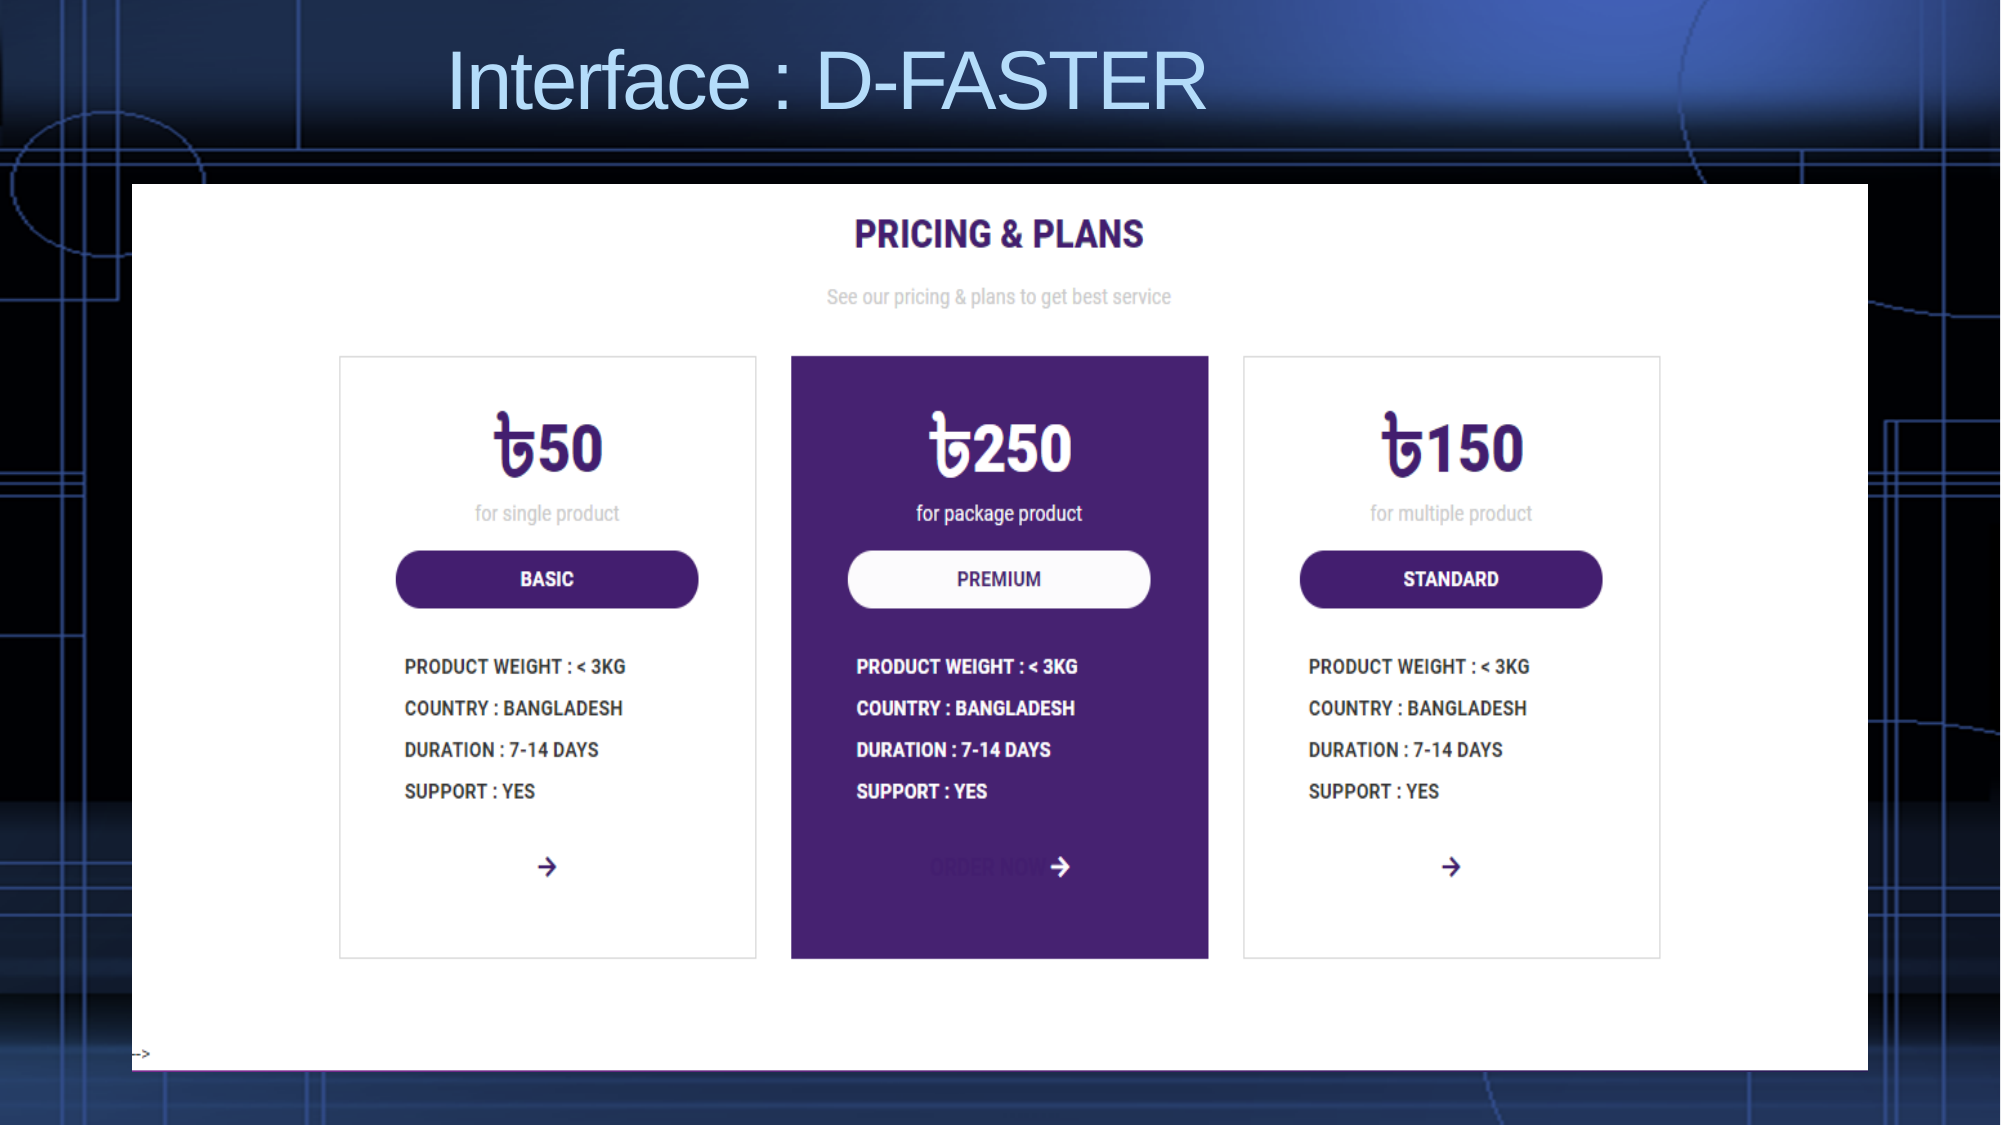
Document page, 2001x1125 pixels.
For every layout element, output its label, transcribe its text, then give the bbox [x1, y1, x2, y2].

picture [0, 0, 2001, 1125]
title Interface : D-FASTER [430, 18, 1505, 157]
